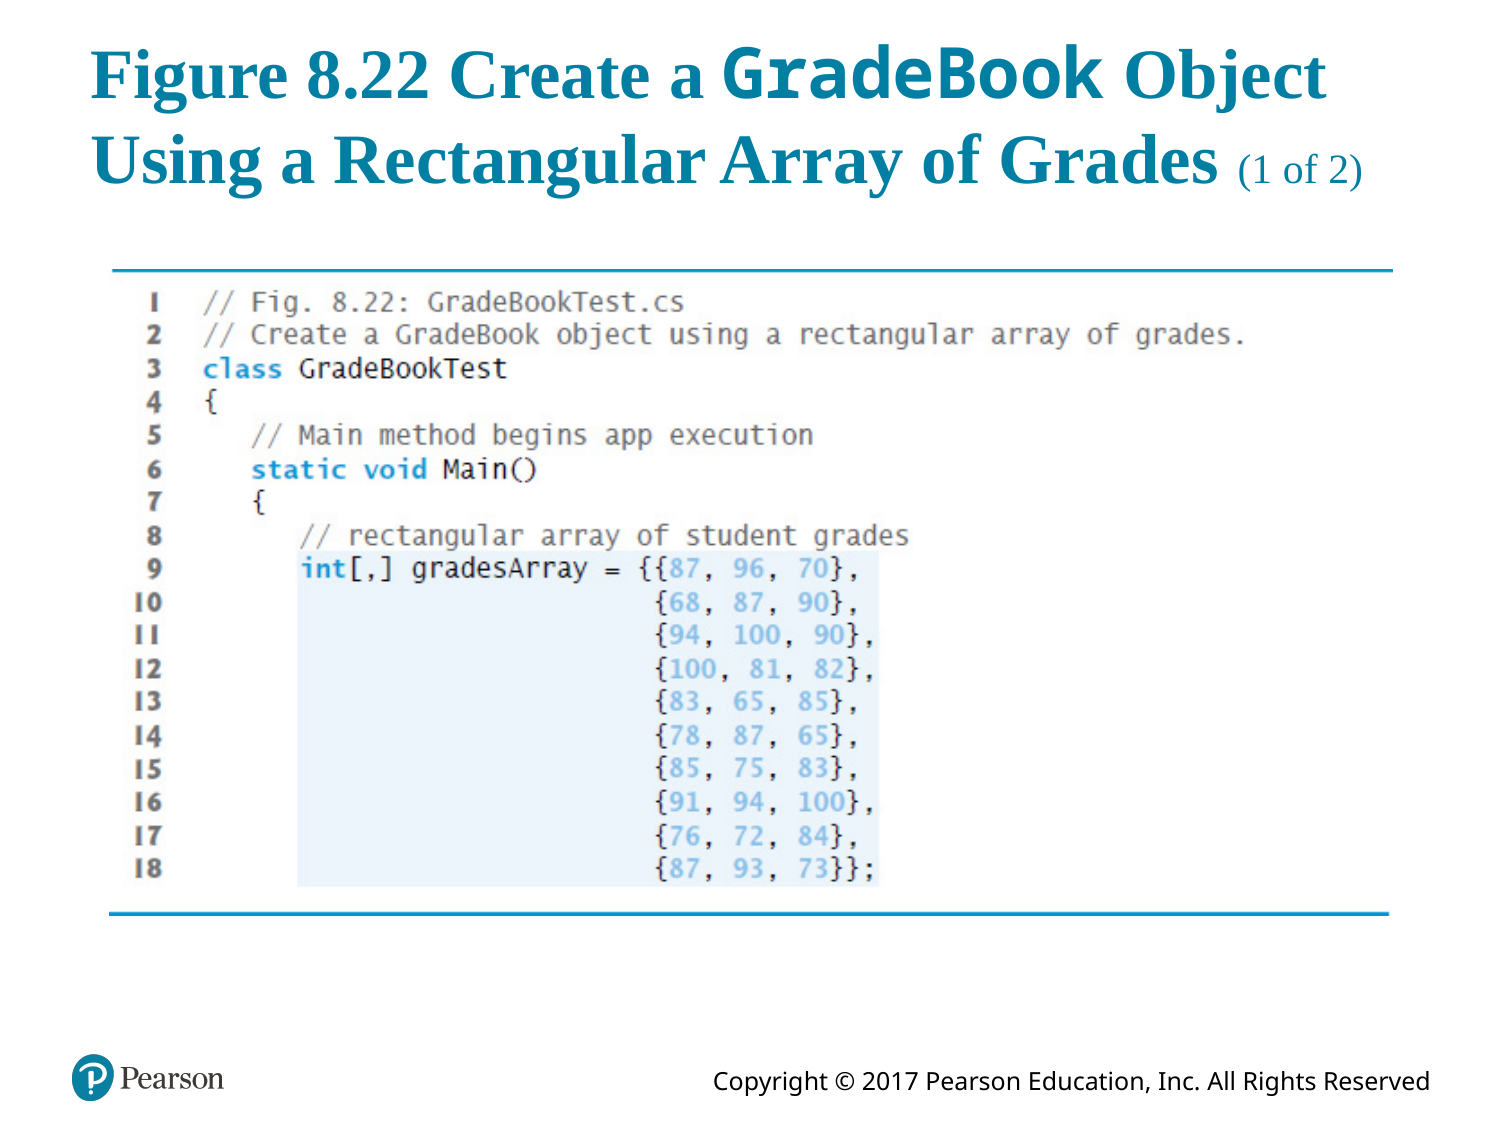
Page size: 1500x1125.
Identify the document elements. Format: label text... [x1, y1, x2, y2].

picture [72, 1054, 88, 1070]
picture [108, 269, 1393, 916]
picture [80, 1063, 106, 1088]
picture [72, 1087, 83, 1101]
picture [98, 1054, 224, 1101]
title Figure 8.22 Create a GradeBook Object Using a Rectangular Array of Grades (1 of 2) [75, 37, 1425, 213]
